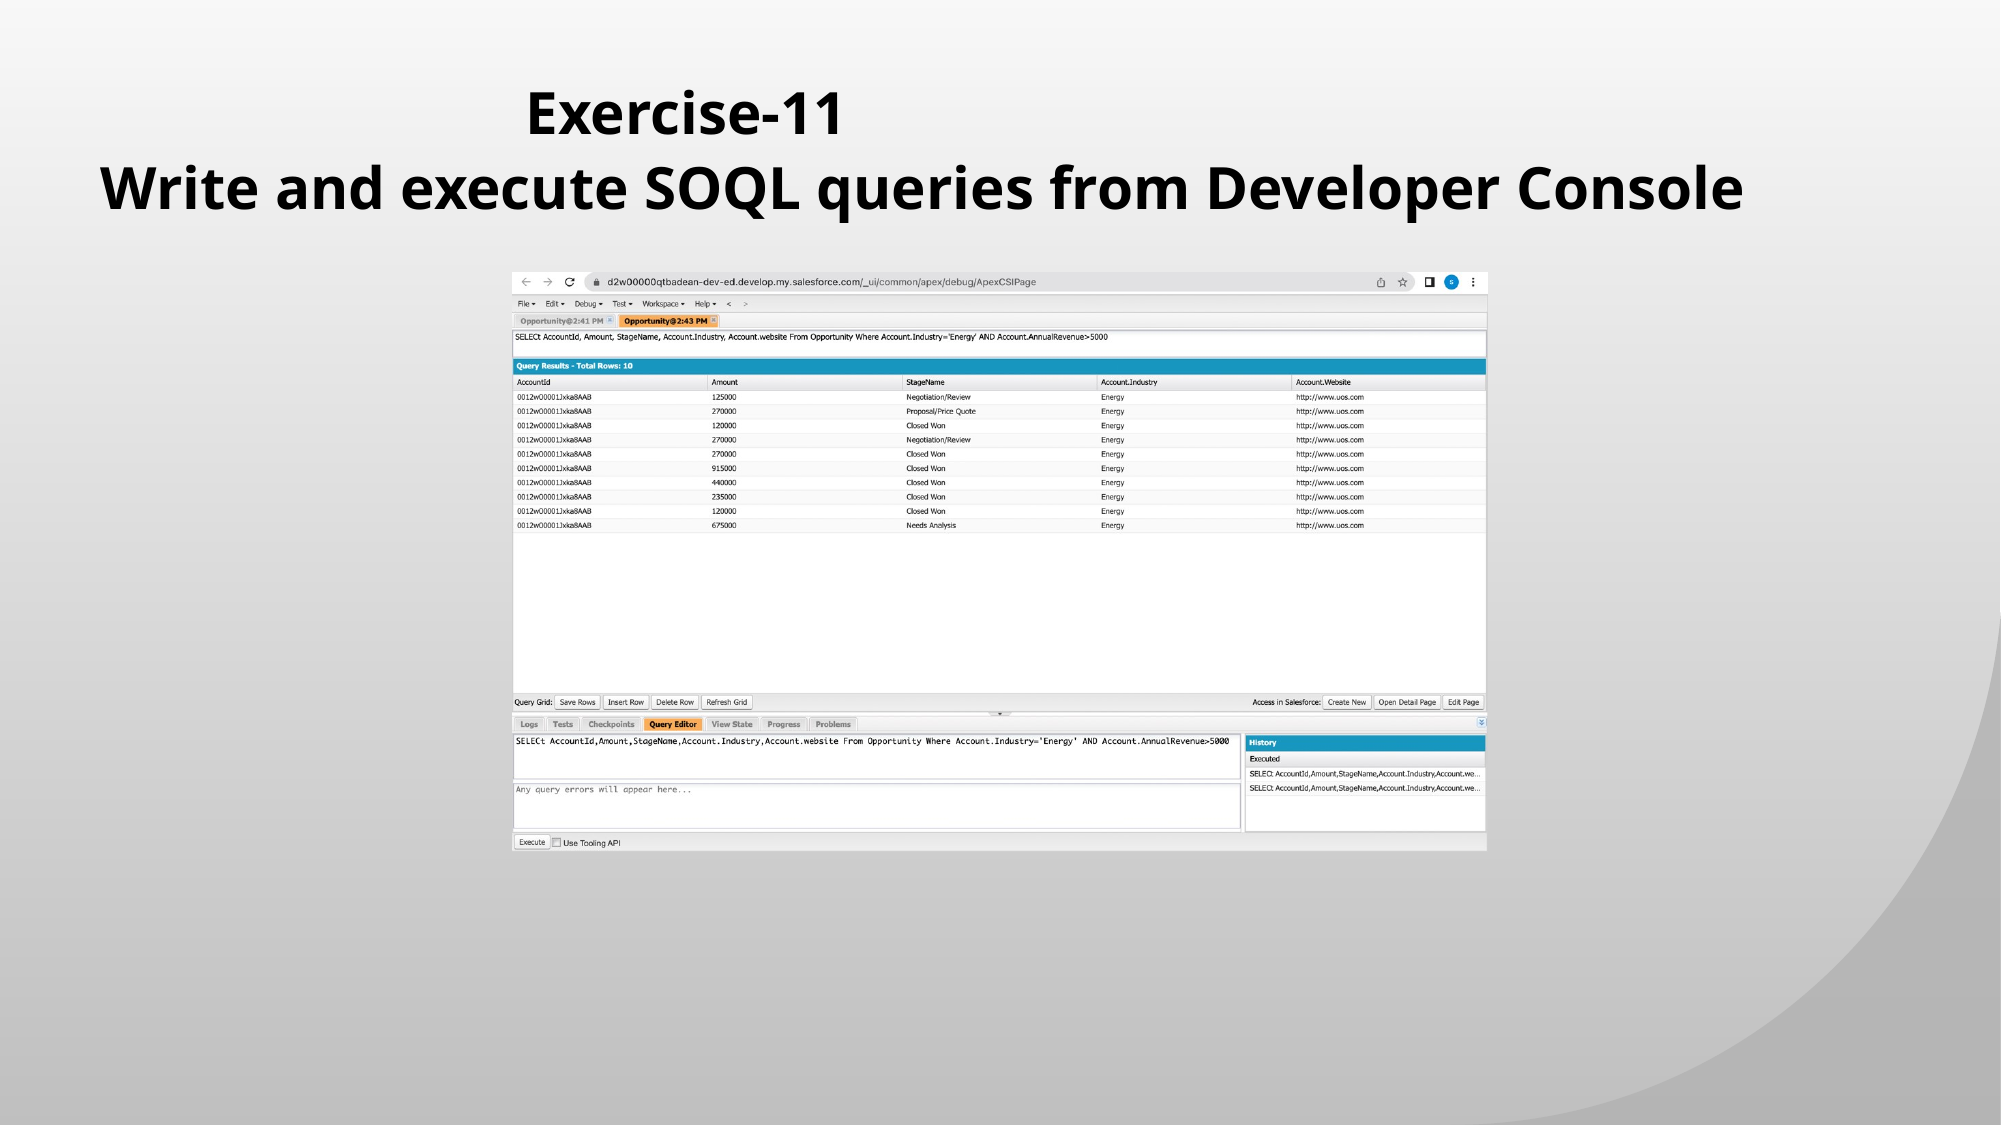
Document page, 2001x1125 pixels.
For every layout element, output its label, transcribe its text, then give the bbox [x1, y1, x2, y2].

title Exercise-11 Write and execute SOQL queries from Developer Console [60, 75, 1786, 437]
picture [512, 272, 1488, 852]
